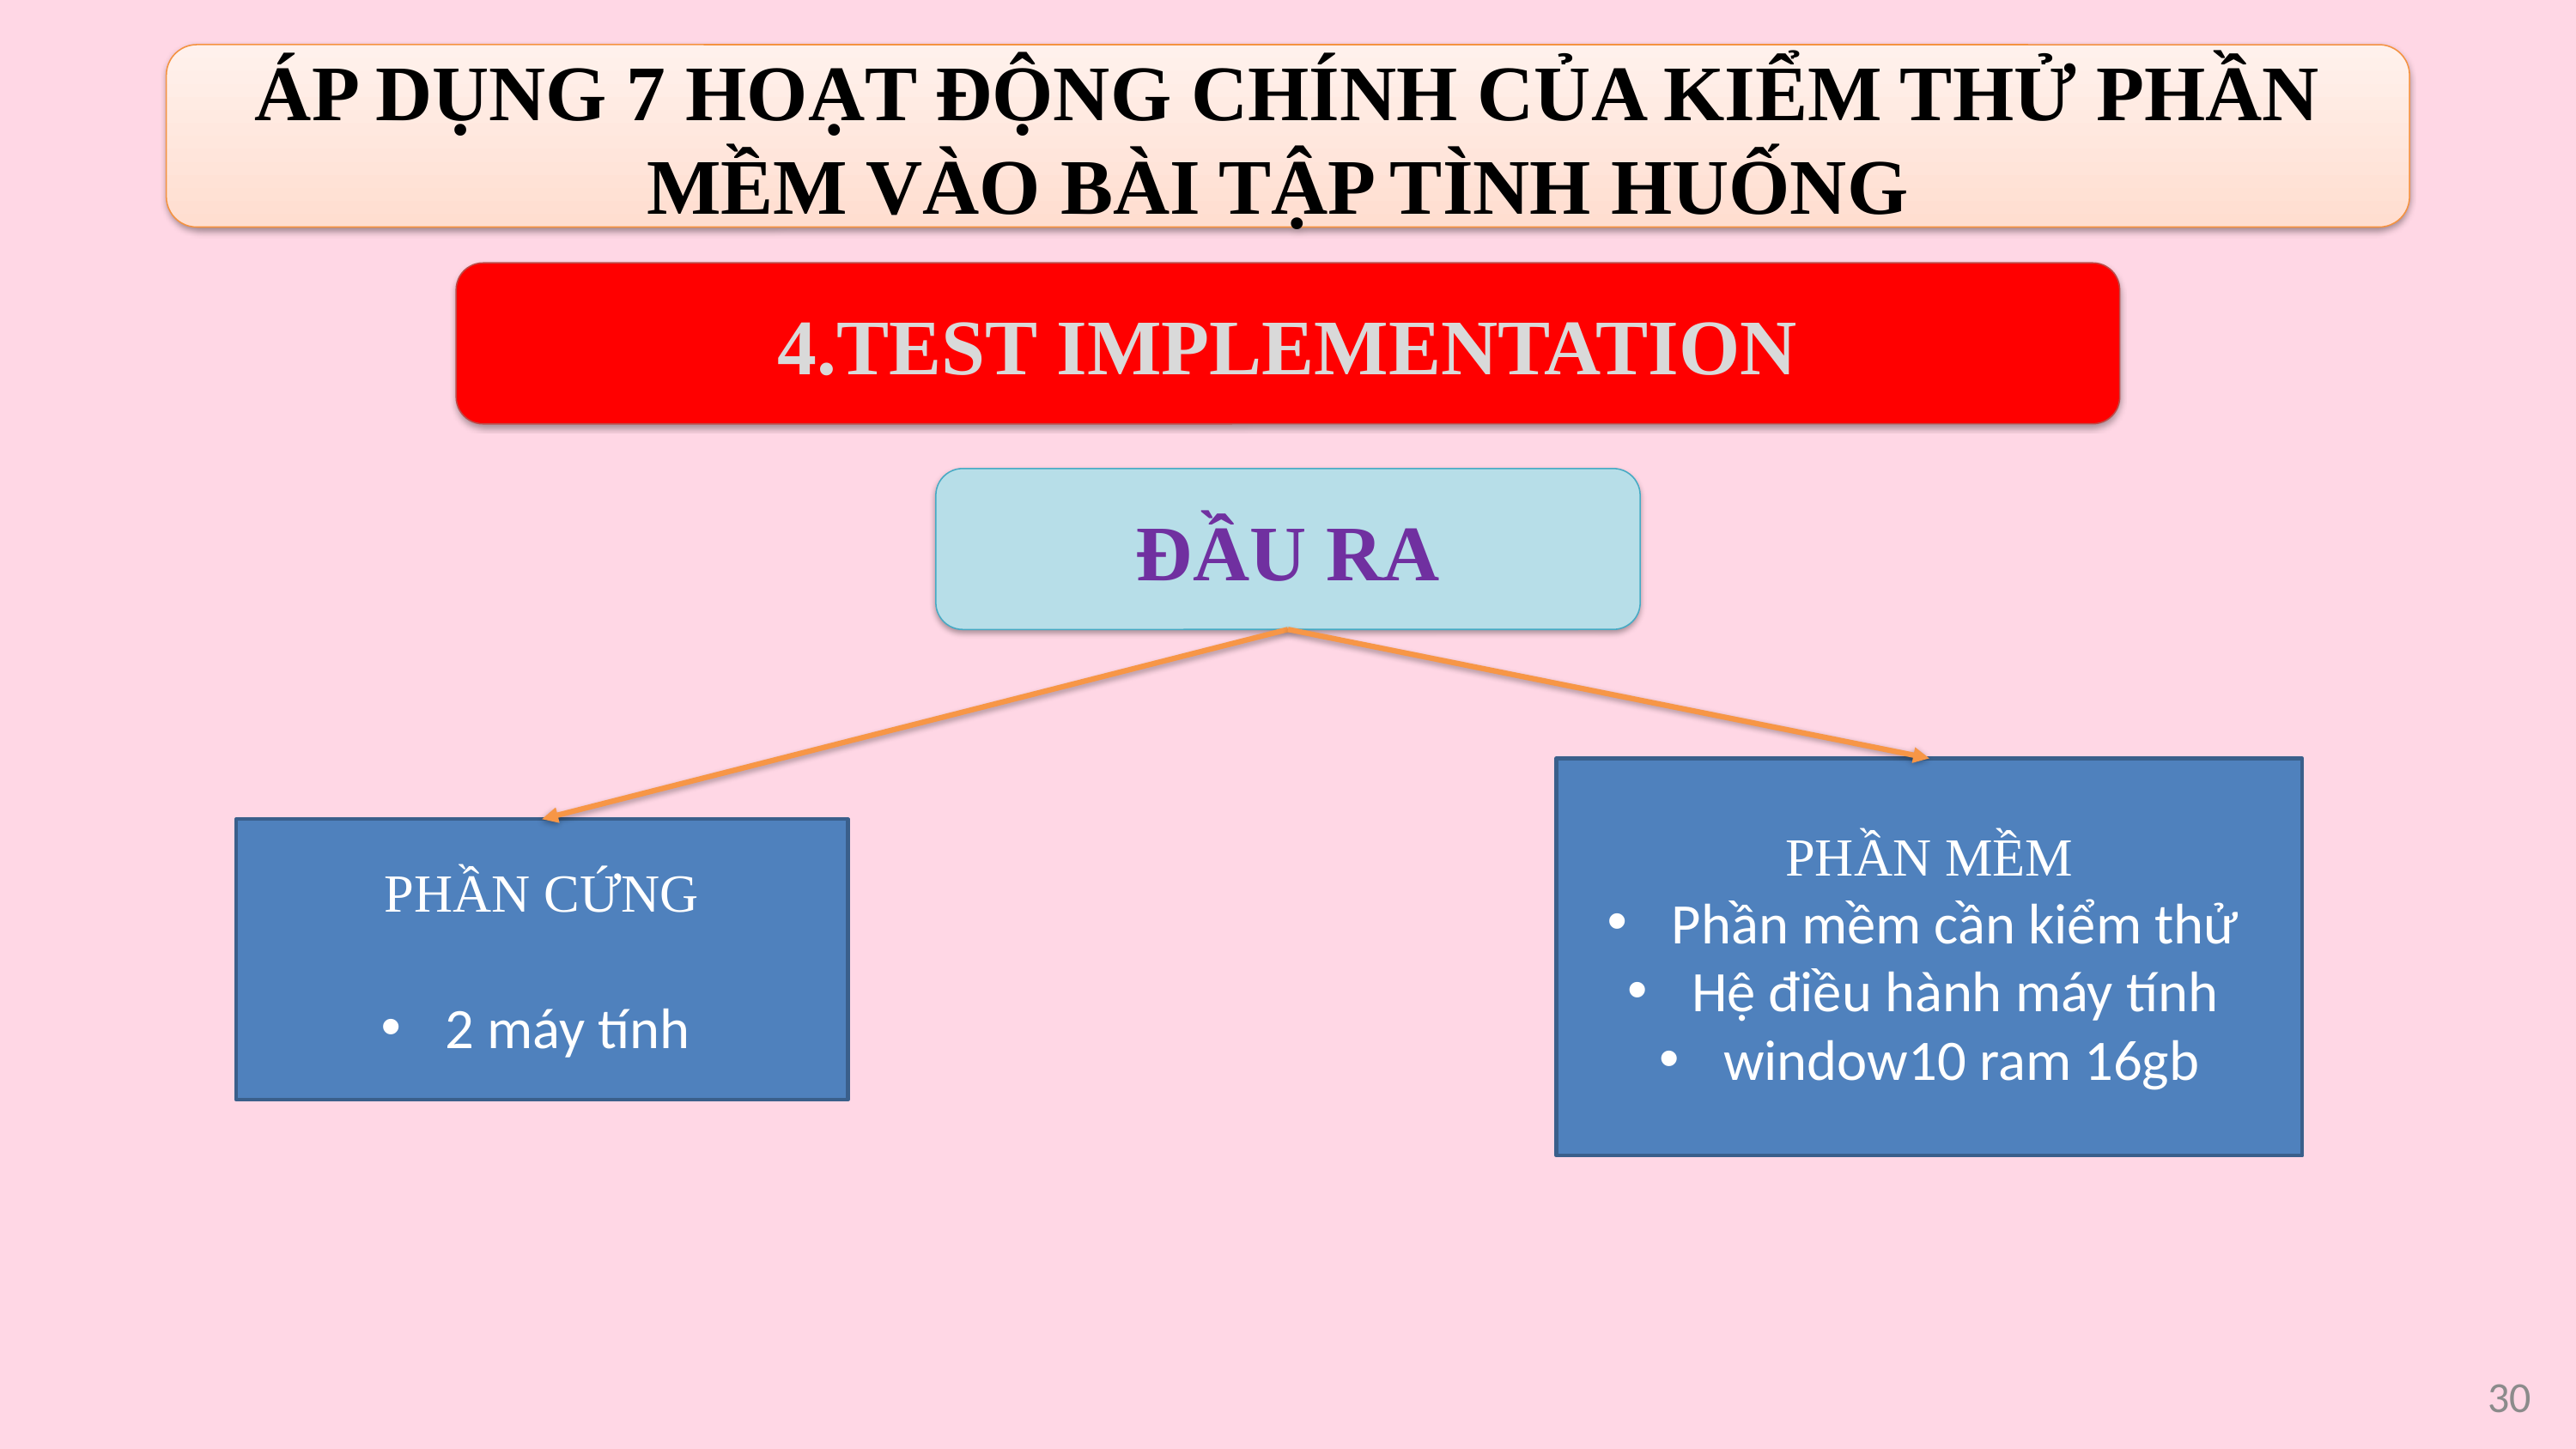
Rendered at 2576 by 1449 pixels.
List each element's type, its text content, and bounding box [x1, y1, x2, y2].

text_box PHẦN CỨNG 2 máy tính [234, 817, 850, 1101]
text_box 4.TEST IMPLEMENTATION [455, 262, 2121, 425]
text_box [1287, 628, 1930, 759]
slide_number 30 [2243, 1369, 2544, 1422]
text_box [541, 629, 1289, 820]
text_box ÁP DỤNG 7 HOẠT ĐỘNG CHÍNH CỦA KIỂM THỬ PHẦN MỀM VÀO BÀI TẬP TÌNH HUỐNG [165, 44, 2410, 228]
text_box ĐẦU RA [935, 468, 1641, 627]
text_box PHẦN MỀM Phần mềm cần kiểm thử Hệ điều hành máy tính window10 ram 16gb [1554, 756, 2304, 1157]
